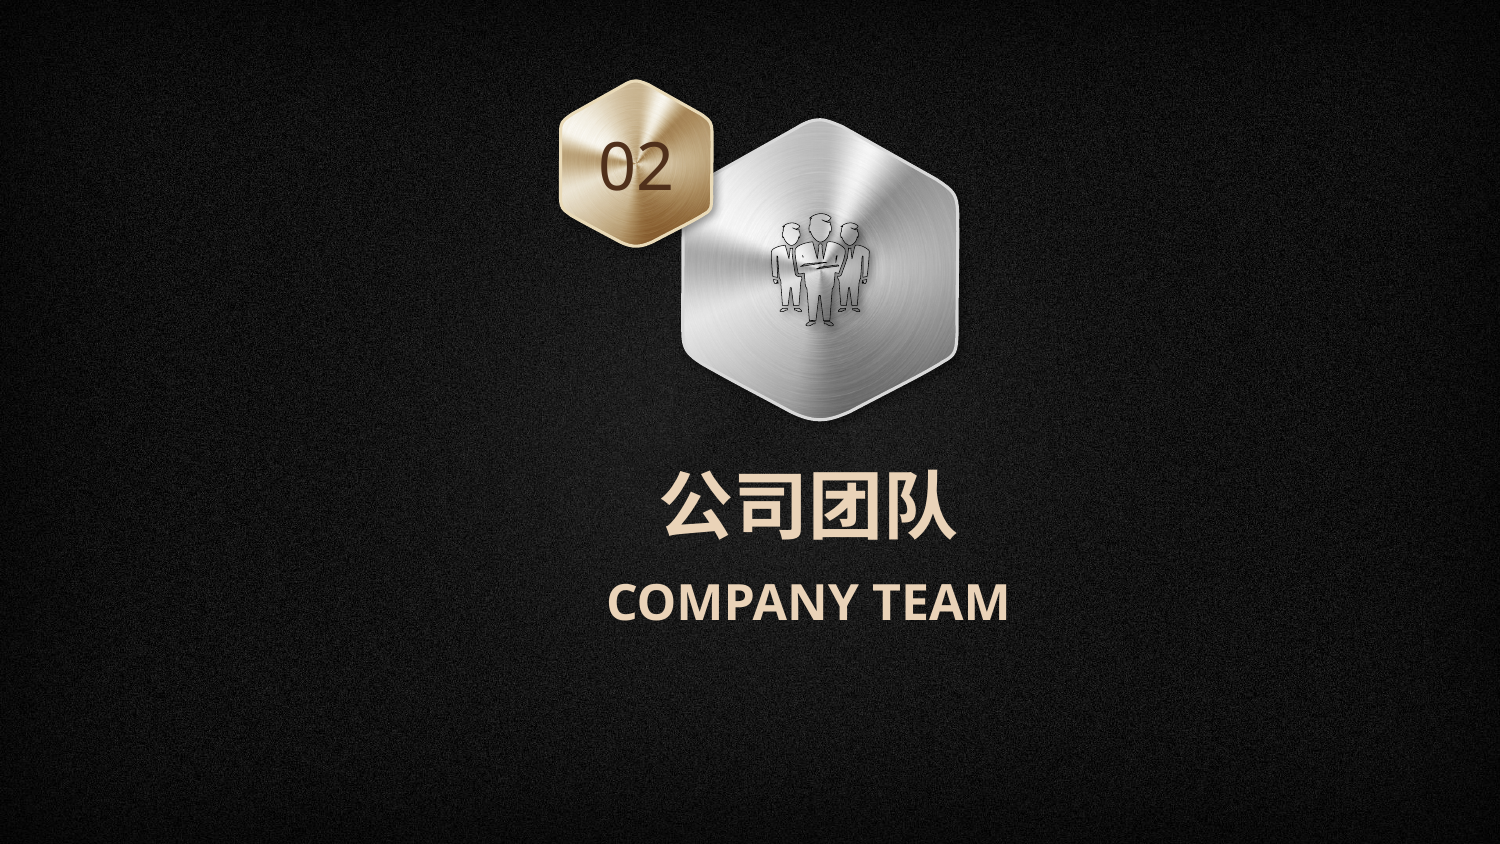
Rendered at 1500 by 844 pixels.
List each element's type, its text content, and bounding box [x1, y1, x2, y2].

text_box 02 [558, 78, 710, 249]
picture [0, 0, 1500, 844]
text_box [682, 119, 959, 420]
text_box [583, 451, 1035, 639]
